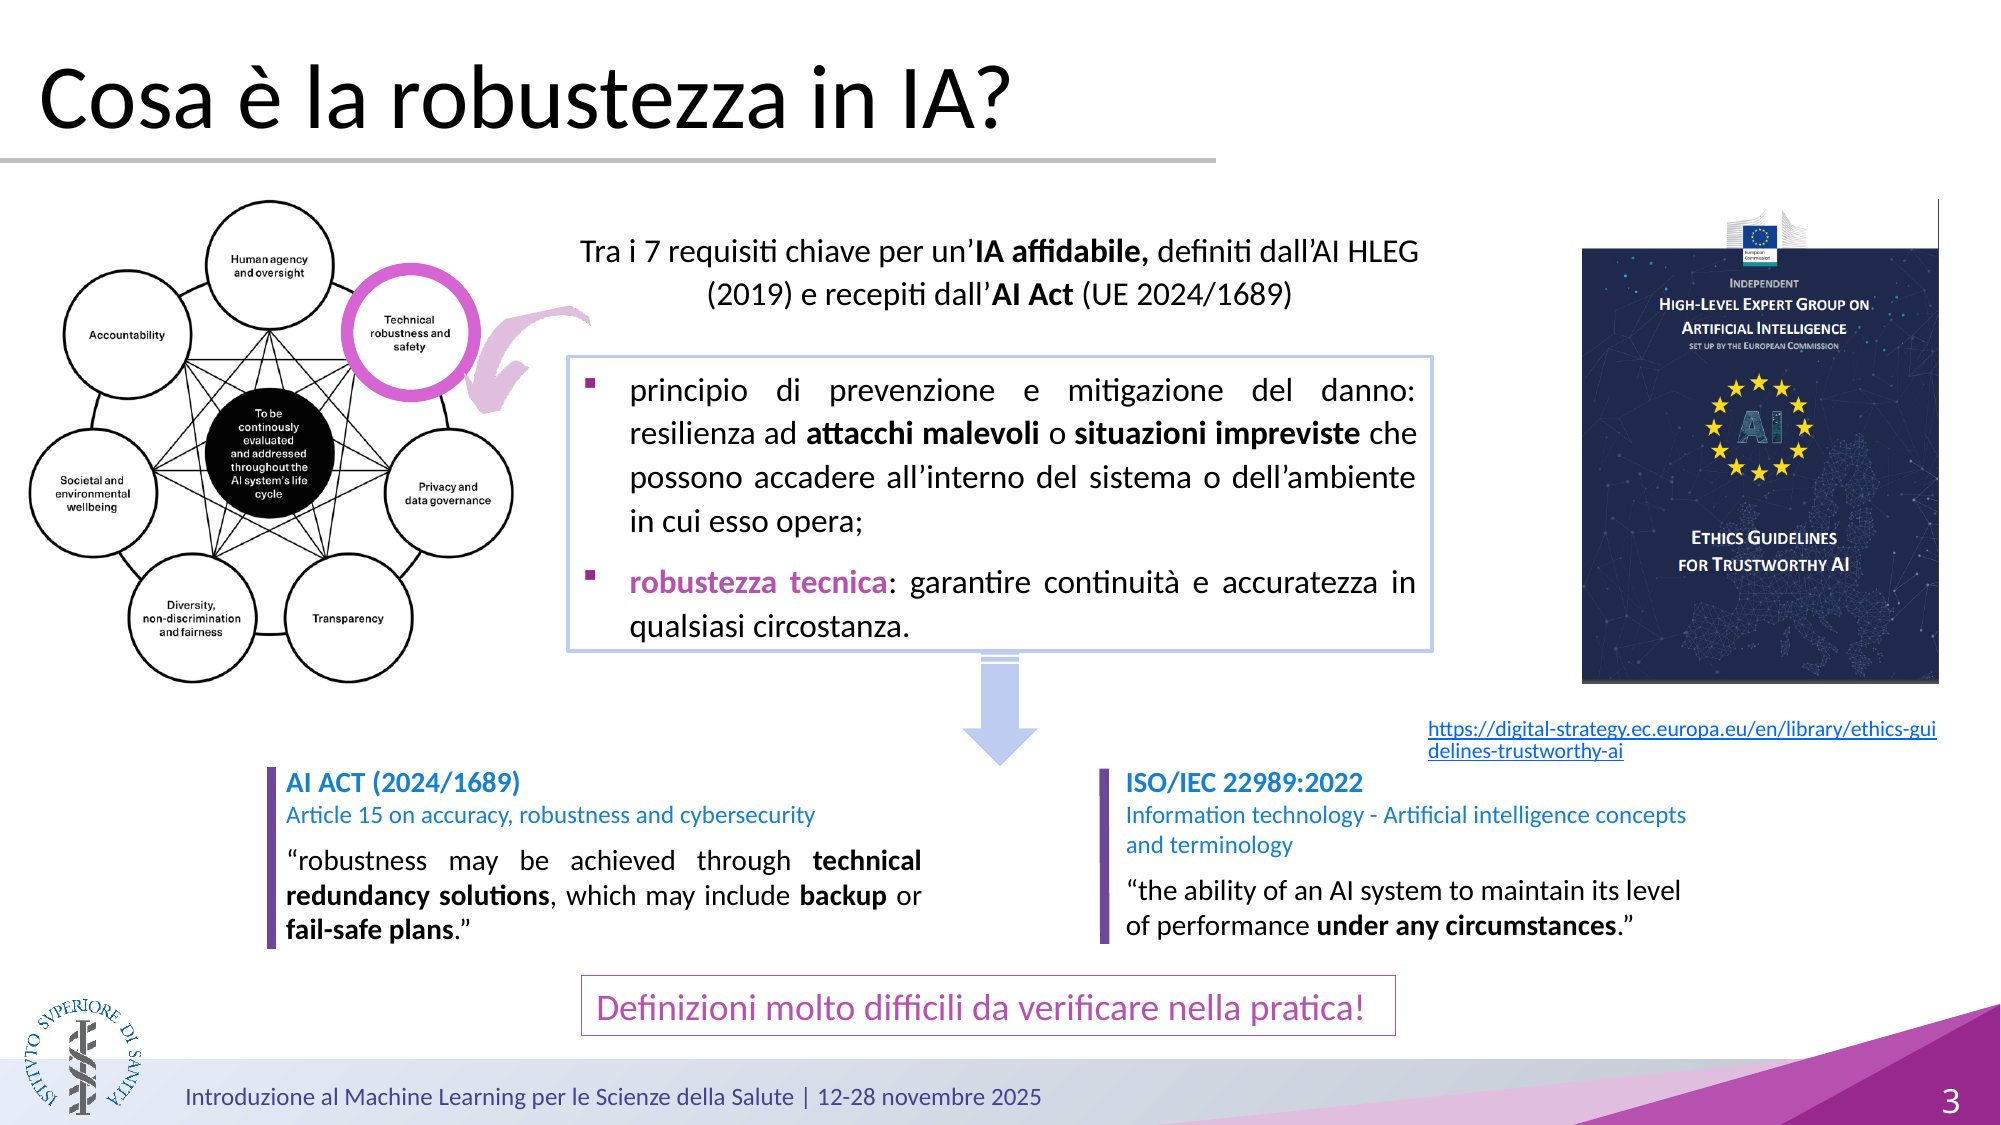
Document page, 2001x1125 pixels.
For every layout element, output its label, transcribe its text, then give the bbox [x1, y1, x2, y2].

text_box Tra i 7 requisiti chiave per un’IA affidabile, definiti dall’AI HLEG (2019) e recepiti dall’AI Act (UE 2024/1689) [534, 219, 1466, 320]
picture [24, 999, 146, 1115]
text_box ISO/IEC 22989:2022 Information technology - Artificial intelligence concepts and terminology “the ability of an AI system to maintain its level of performance under any circumstances.” [1111, 756, 1716, 949]
text_box principio di prevenzione e mitigazione del danno: resilienza ad attacchi malevoli o situazioni impreviste che possono accadere all’interno del sistema o dell’ambiente in cui esso opera; robustezza tecnica: garantire continuità e accuratezza in qualsiasi circostanza. [567, 356, 1432, 651]
text_box Definizioni molto difficili da verificare nella pratica! [581, 975, 1396, 1036]
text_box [27, 199, 514, 684]
text_box https://digital-strategy.ec.europa.eu/en/library/ethics-guidelines-trustworthy-ai [1413, 707, 1957, 749]
text_box AI ACT (2024/1689) Article 15 on accuracy, robustness and cybersecurity “robustness may be achieved through technical redundancy solutions, which may include backup or fail-safe plans.” [271, 756, 937, 954]
title Cosa è la robustezza in IA? [24, 41, 2000, 173]
text_box [514, 301, 605, 408]
picture [1582, 199, 1939, 684]
text_box [959, 651, 1041, 768]
